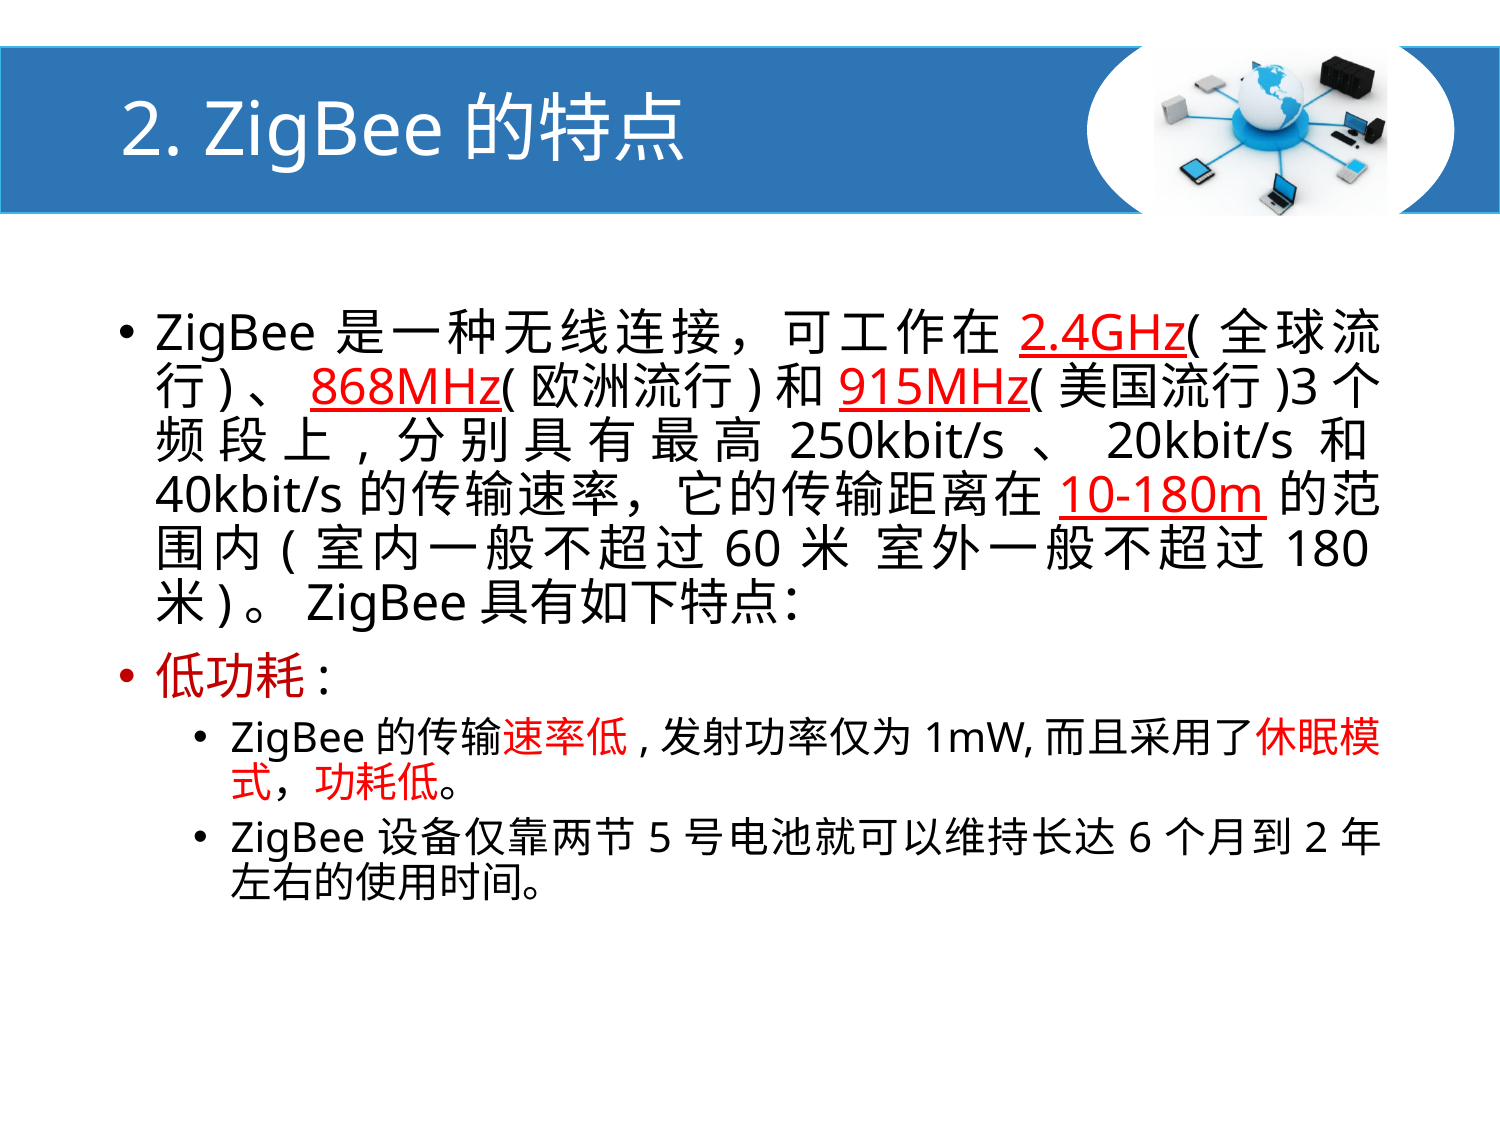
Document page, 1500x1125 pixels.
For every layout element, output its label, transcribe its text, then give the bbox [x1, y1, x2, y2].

title 2. ZigBee的特点 [105, 50, 1060, 214]
picture [1154, 46, 1388, 216]
list ZigBee是一种无线连接，可工作在2.4GHz(全球流行)、868MHz(欧洲流行)和915MHz(美国流行)3个频段上,分别具有最高250kbit/s、20kbit/s和40kbit/s的传输速率，它的传输距离在10-180m的范围内(室内一般不超过60米 室外一般不超过180米)。ZigBee具有如下特点： 低功耗: ZigBee的传输速率低,发射功率仅为1mW,而且采用了休眠模式，功耗低。 ZigBee设备仅靠两节5号电池就可以维持长达6个月到2年左右的使用时间。 [103, 299, 1397, 1014]
